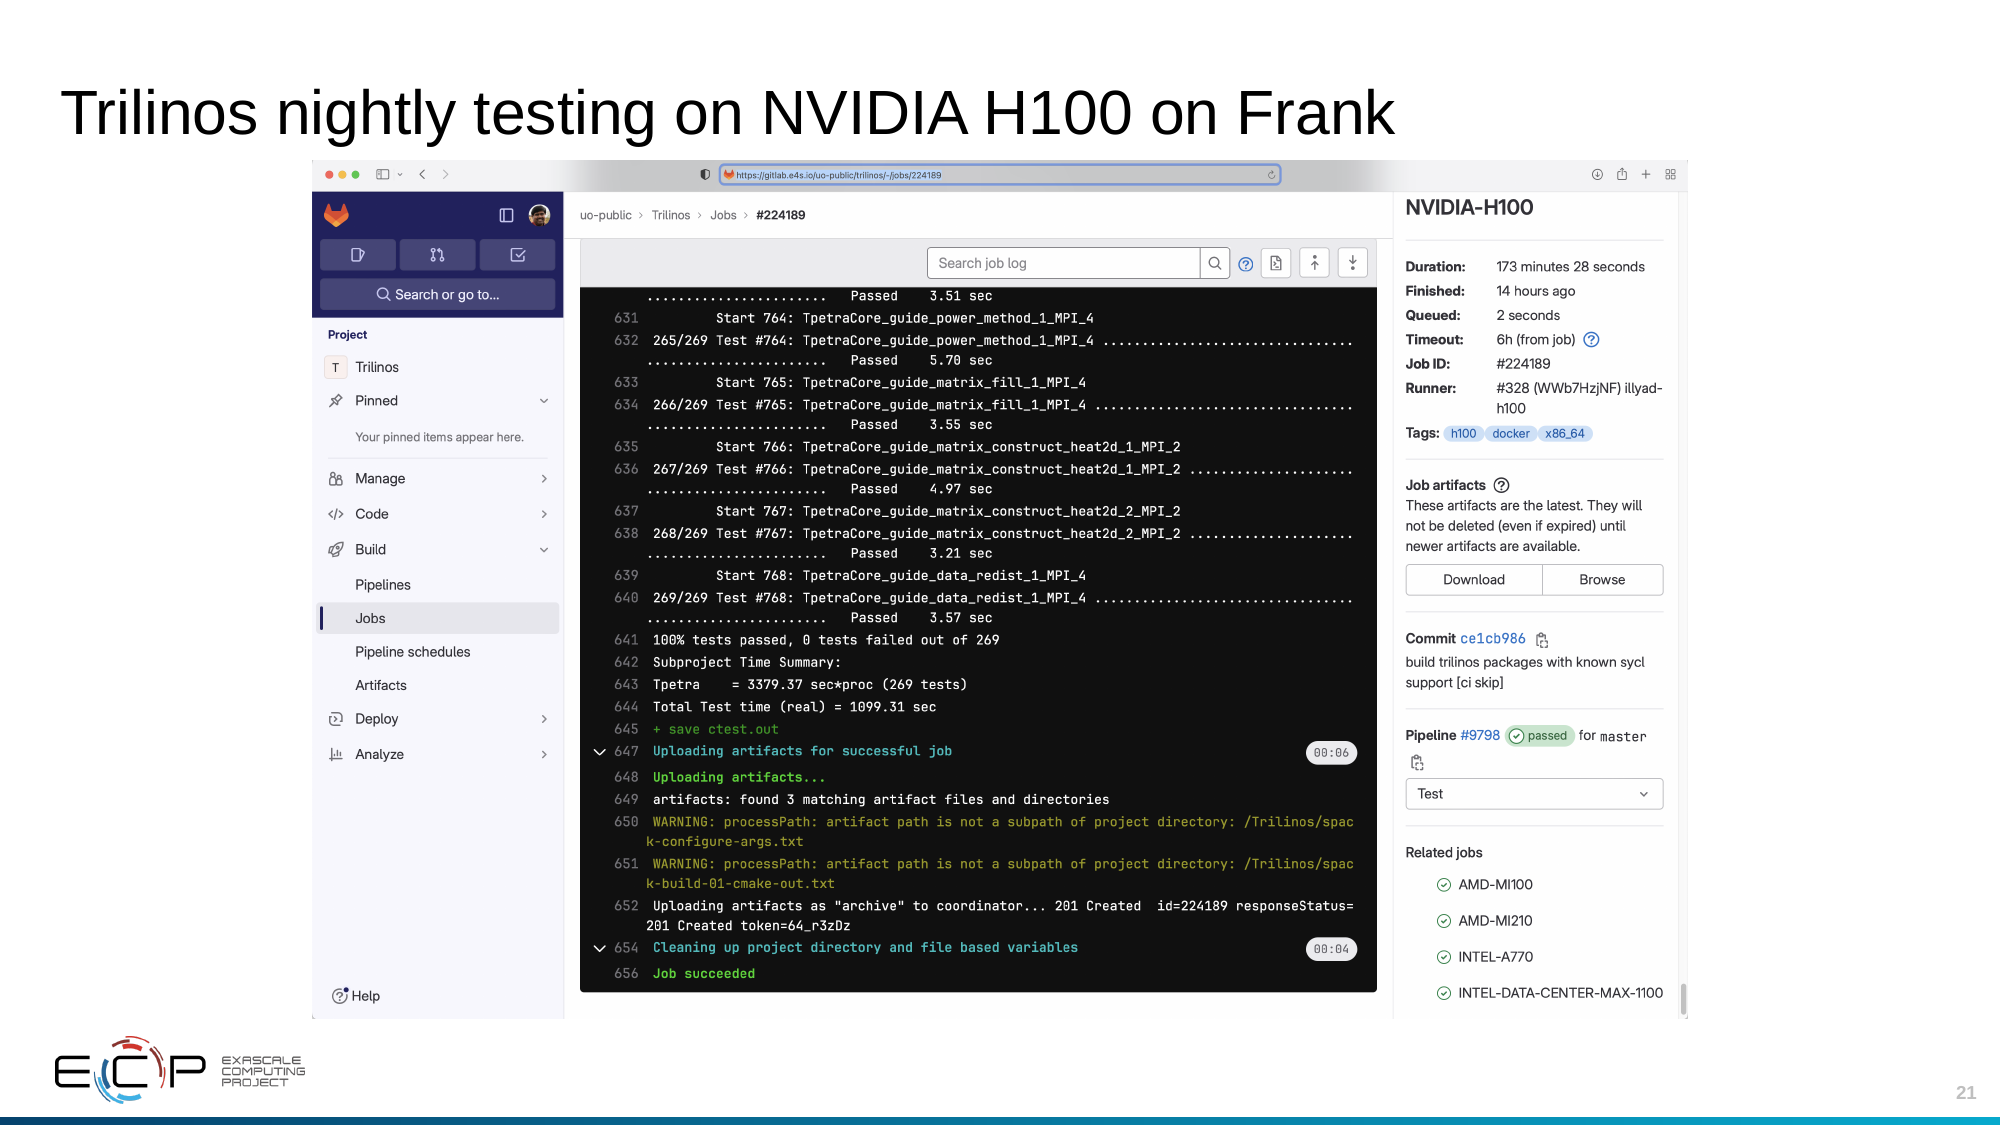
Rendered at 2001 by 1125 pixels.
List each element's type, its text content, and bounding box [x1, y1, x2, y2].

picture [0, 1117, 284, 1125]
picture [338, 1117, 349, 1125]
picture [1990, 1117, 2000, 1125]
picture [55, 1036, 305, 1104]
picture [299, 1117, 310, 1125]
picture [1951, 1117, 1962, 1125]
title Trilinos nightly testing on NVIDIA H100 on Frank [60, 58, 1727, 161]
picture [312, 160, 1688, 1020]
